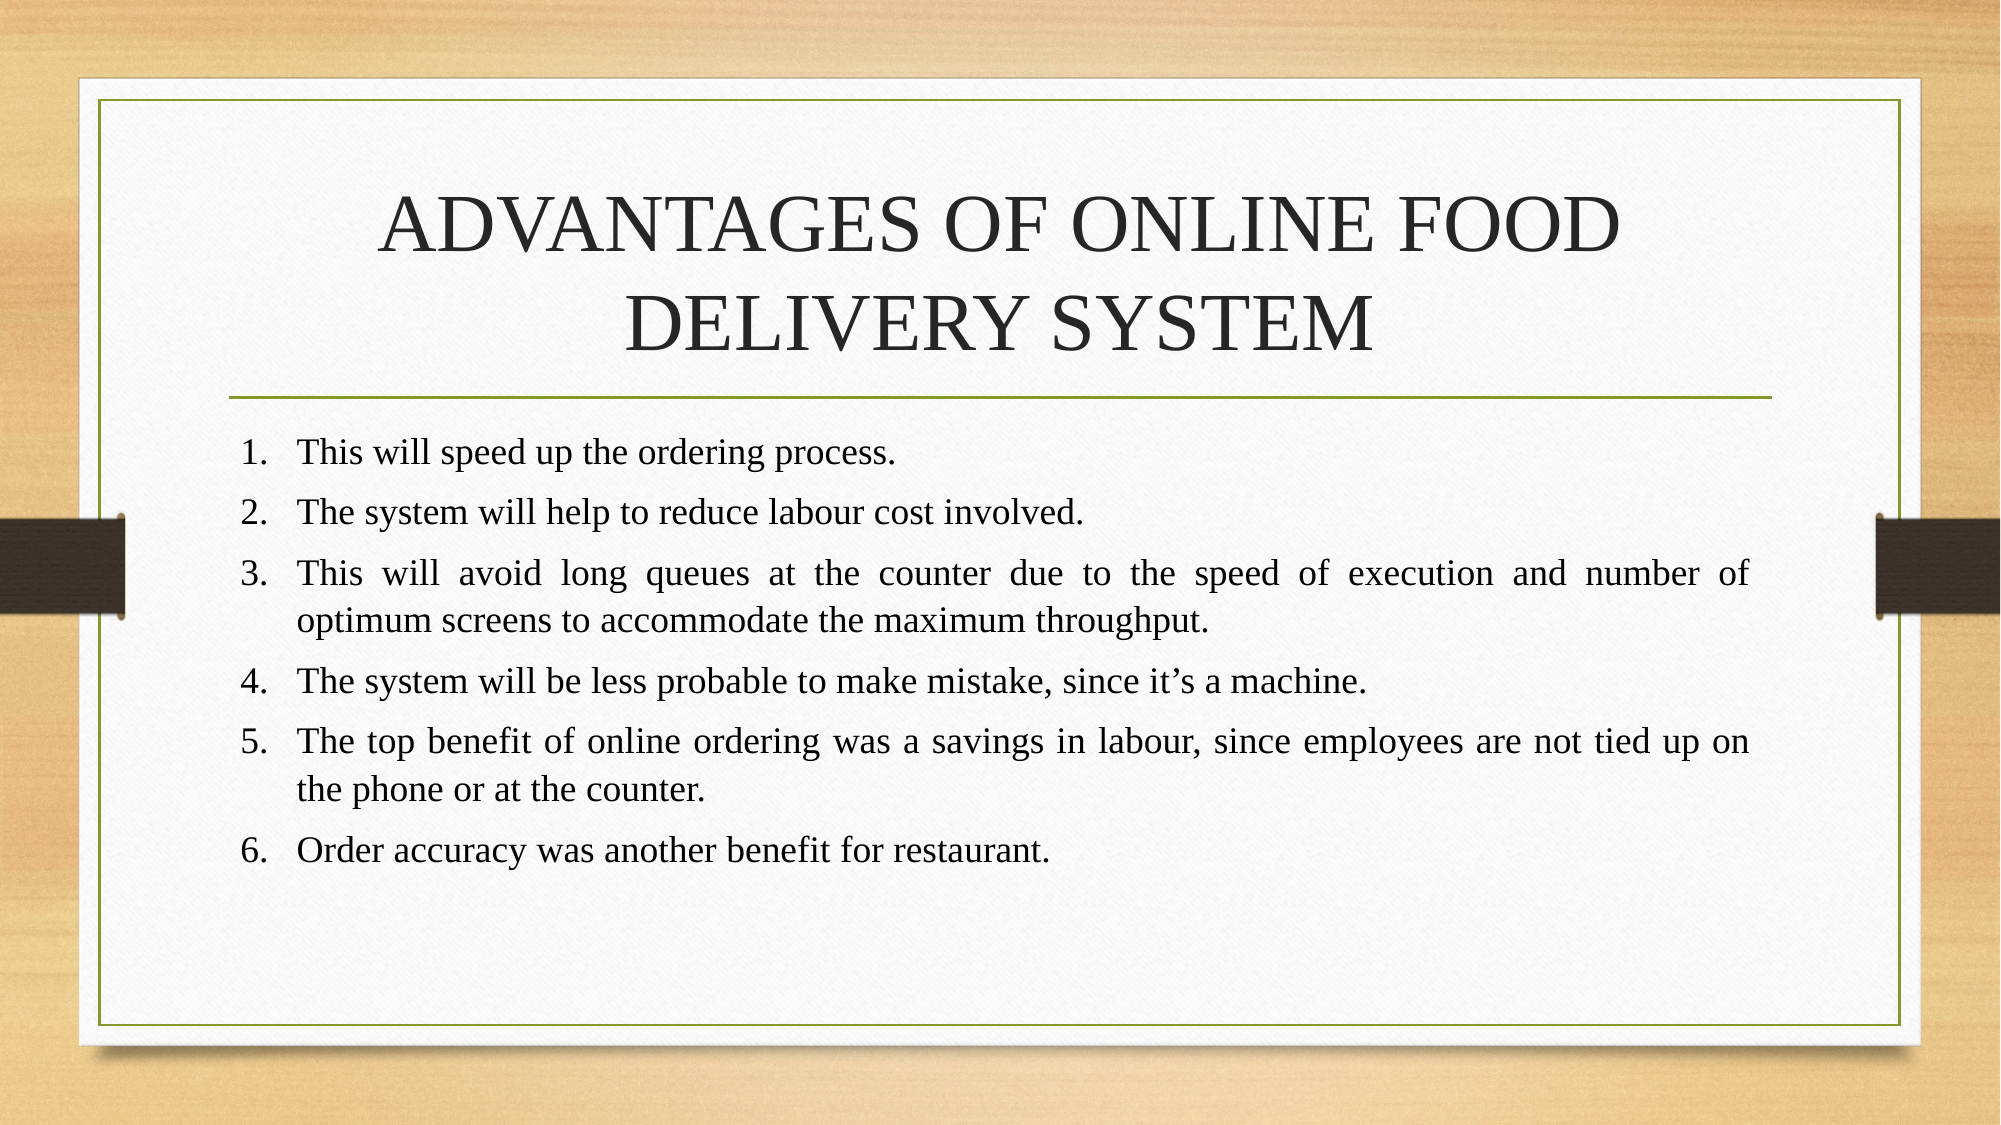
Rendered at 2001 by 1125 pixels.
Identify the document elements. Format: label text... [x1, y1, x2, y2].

title ADVANTAGES OF ONLINE FOOD DELIVERY SYSTEM [212, 161, 1788, 375]
picture [0, 0, 2001, 1125]
text_box This will speed up the ordering process. The system will help to reduce labour cost involved. This will avoid long queues at the counter due to the speed of execution and number of optimum screens to accommodate the maximum throughput. The system will be less probable to make mistake, since it’s a machine. The top benefit of online ordering was a savings in labour, since employees are not tied up on the phone or at the counter. Order accuracy was another benefit for restaurant. [225, 416, 1776, 935]
